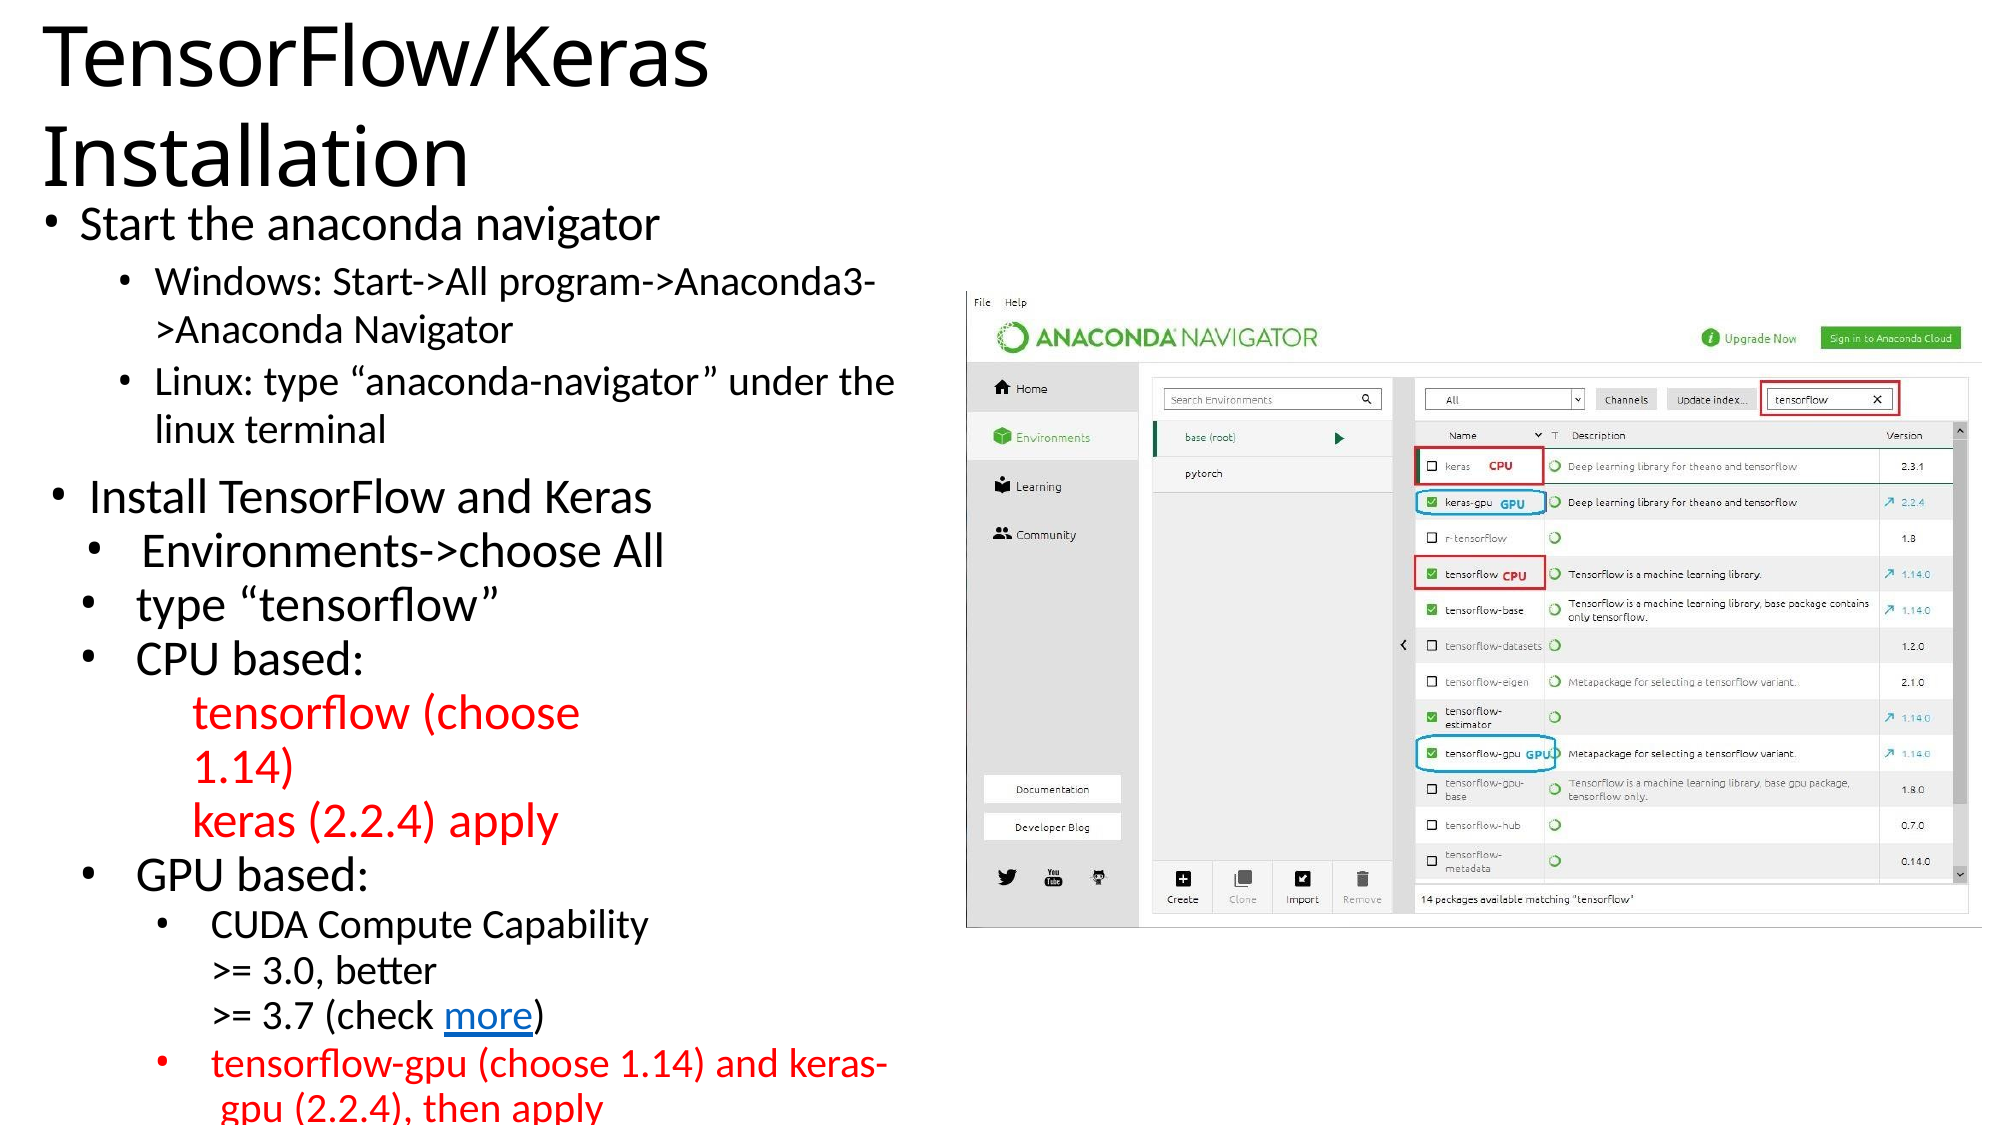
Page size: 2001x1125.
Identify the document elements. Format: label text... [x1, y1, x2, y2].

text_box Start the anaconda navigator Windows: Start->All program->Anaconda3- >Anaconda Navigator Linux: type “anaconda-navigator” under the linux terminal Install TensorFlow and Keras Environments->choose All type “tensorflow” CPU based: tensorflow (choose 1.14) keras (2.2.4) apply GPU based: CUDA Compute Capability >= 3.0, better >= 3.7 (check more) tensorflow-gpu (choose 1.14) and keras- gpu (2.2.4), then apply [39, 181, 899, 1125]
title TensorFlow/Keras Installation [39, 0, 1004, 203]
picture [965, 291, 1982, 928]
